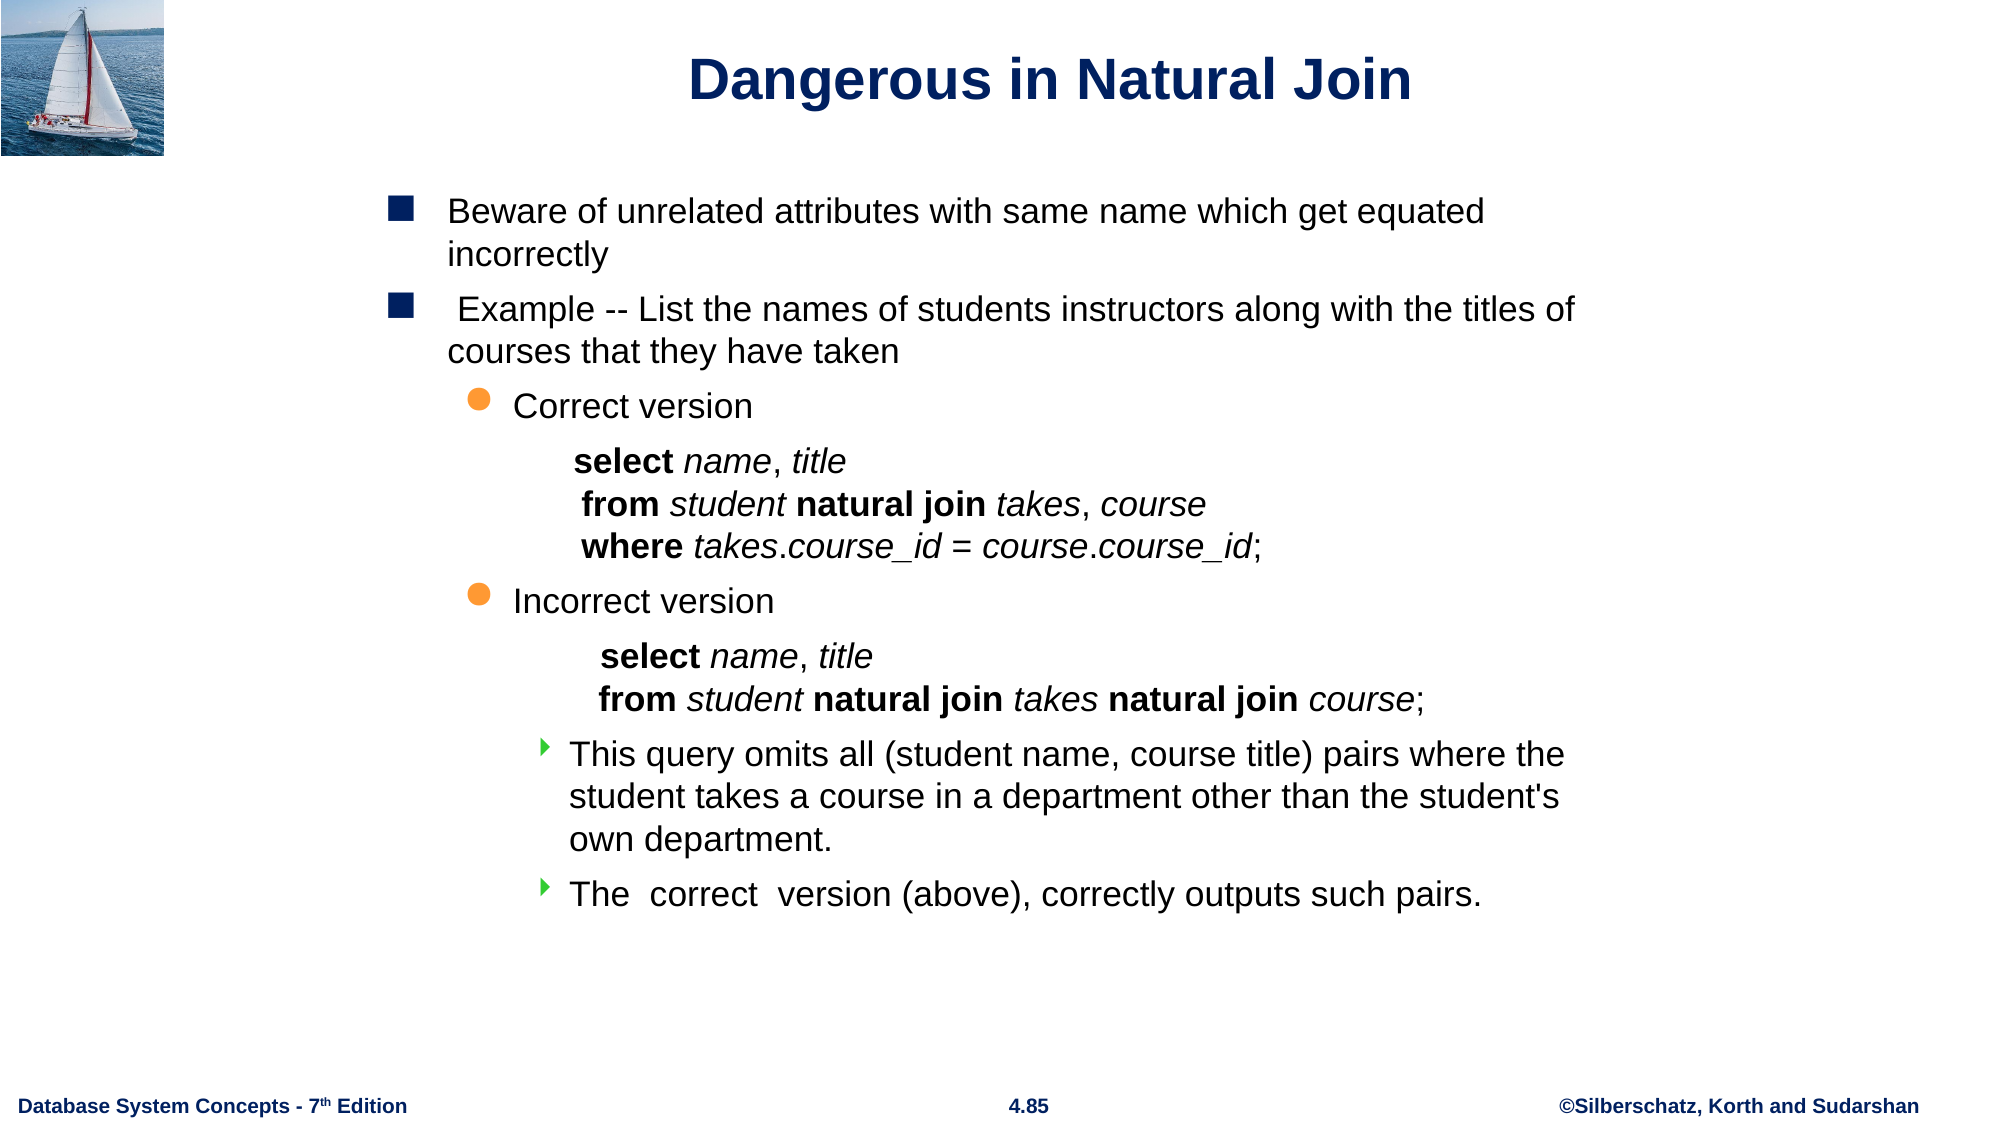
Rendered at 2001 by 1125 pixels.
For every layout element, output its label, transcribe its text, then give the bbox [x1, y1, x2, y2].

list Beware of unrelated attributes with same name which get equated incorrectly Example -- List the names of students instructors along with the titles of courses that they have taken Correct version select name, title from student natural join takes, course where takes.course_id = course.course_id; Incorrect version select name, title from student natural join takes natural join course; This query omits all (student name, course title) pairs where the student takes a course in a department other than the student's own department. The correct version (above), correctly outputs such pairs. [376, 180, 1634, 992]
title Dangerous in Natural Join [167, 18, 1935, 120]
picture [1, 0, 164, 156]
